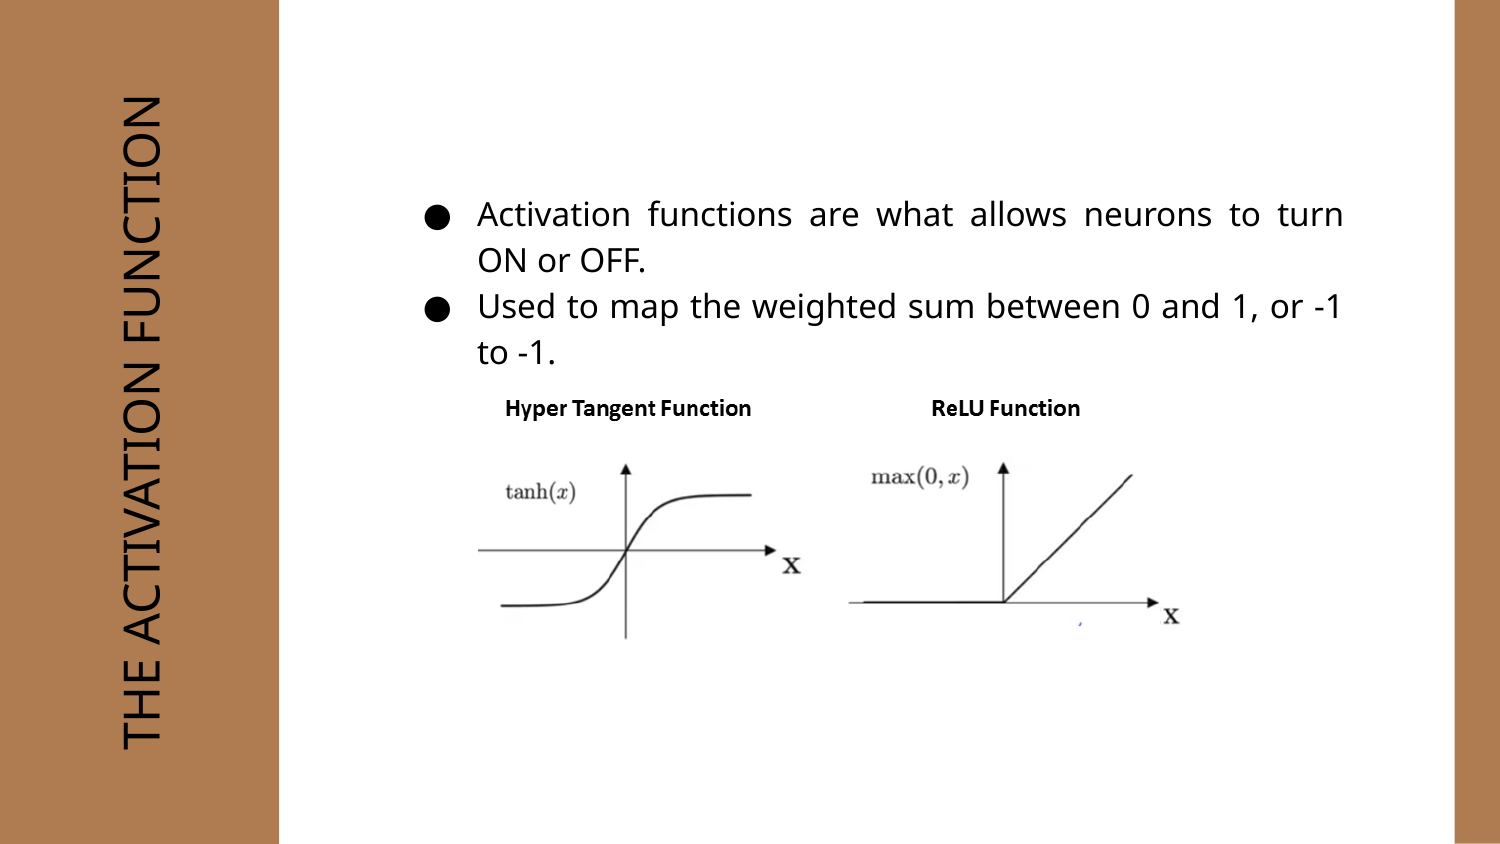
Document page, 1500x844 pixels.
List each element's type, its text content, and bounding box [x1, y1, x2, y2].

text_box Activation functions are what allows neurons to turn ON or OFF. Used to map the weighted sum between 0 and 1, or -1 to -1. [387, 172, 1361, 387]
title THE ACTIVATION FUNCTION [83, 26, 196, 818]
picture [437, 388, 1209, 672]
